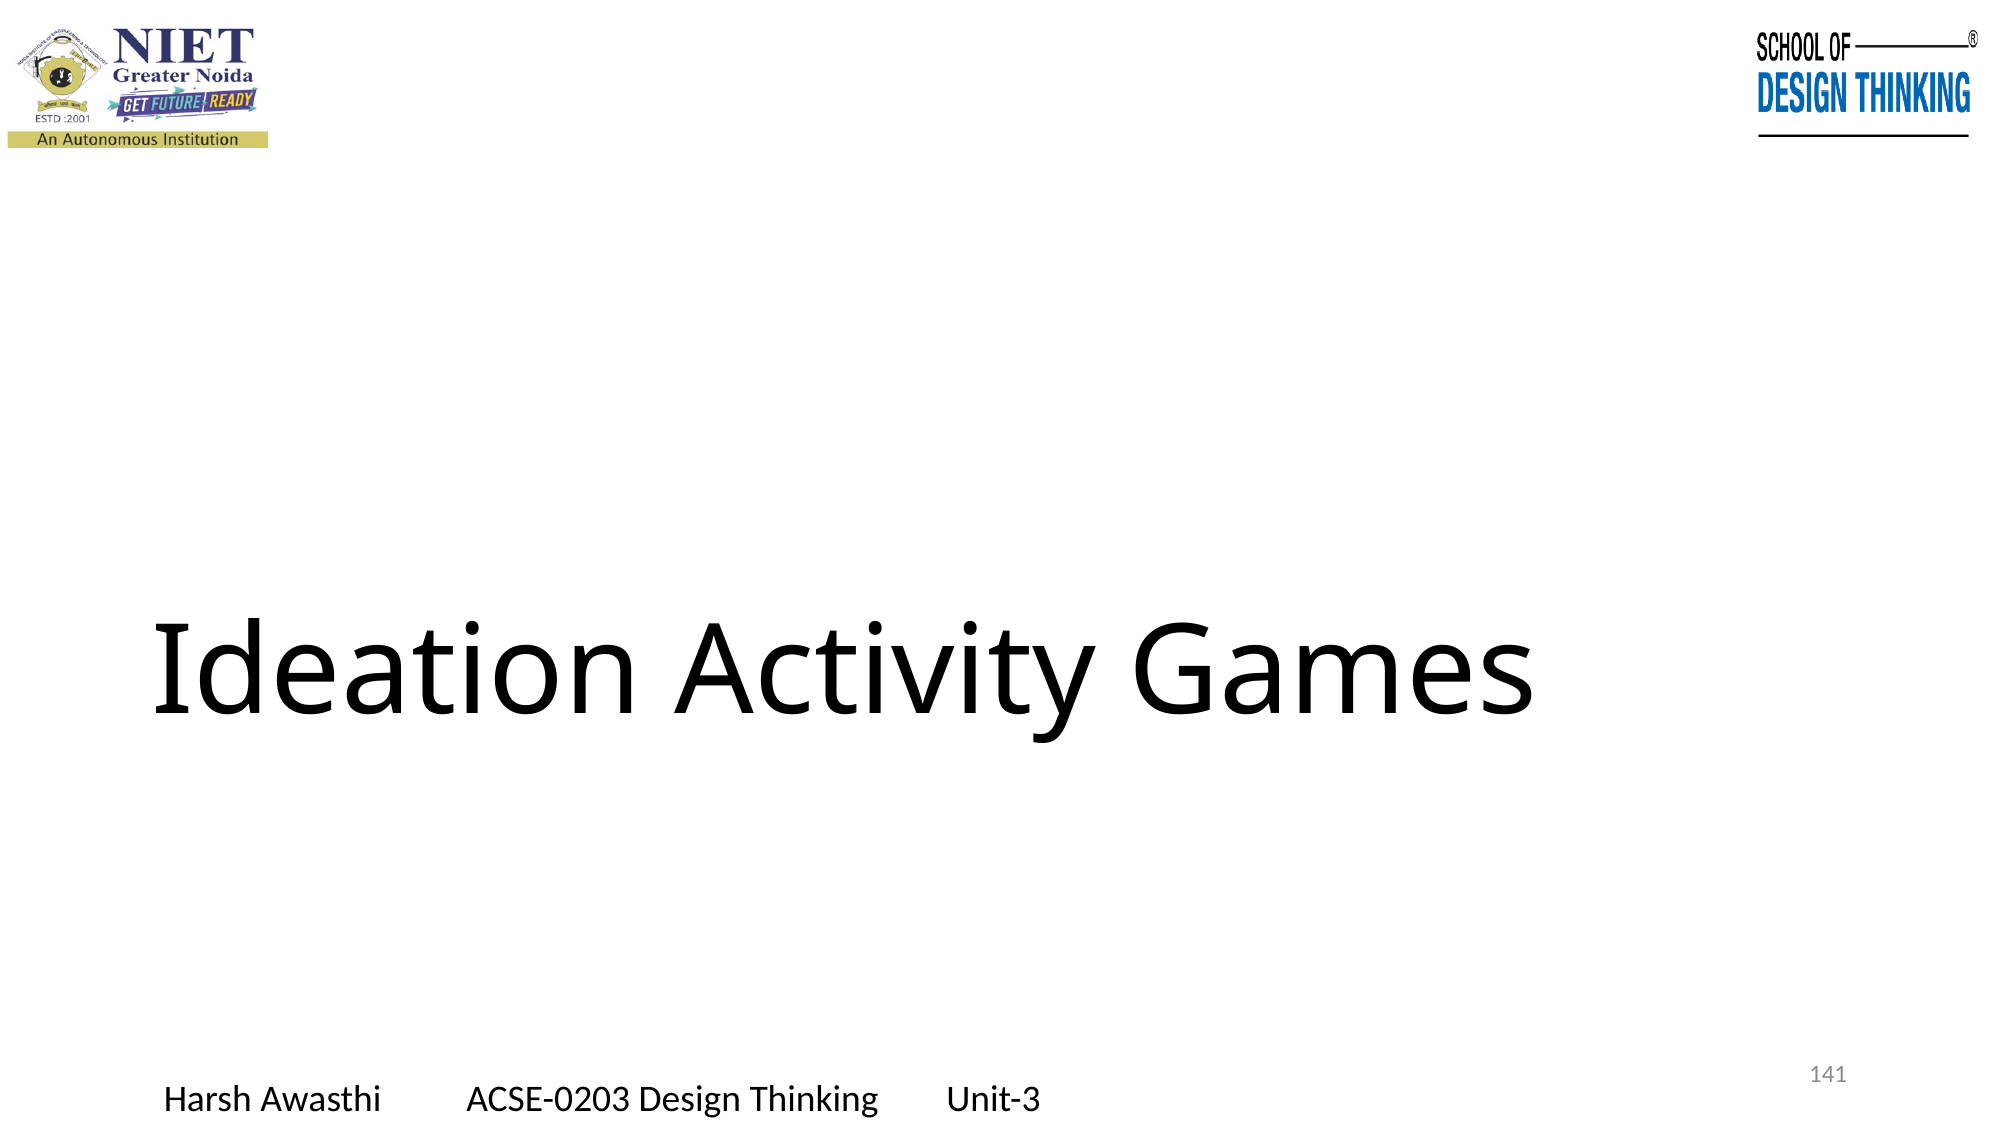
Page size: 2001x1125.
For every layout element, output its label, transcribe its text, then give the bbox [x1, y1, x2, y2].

footer Harsh Awasthi ACSE-0203 Design Thinking Unit-3 [149, 1066, 1755, 1125]
picture [1757, 30, 1978, 137]
picture [7, 22, 268, 148]
slide_number 141 [1412, 1042, 1863, 1103]
title Ideation Activity Games [136, 280, 1862, 749]
